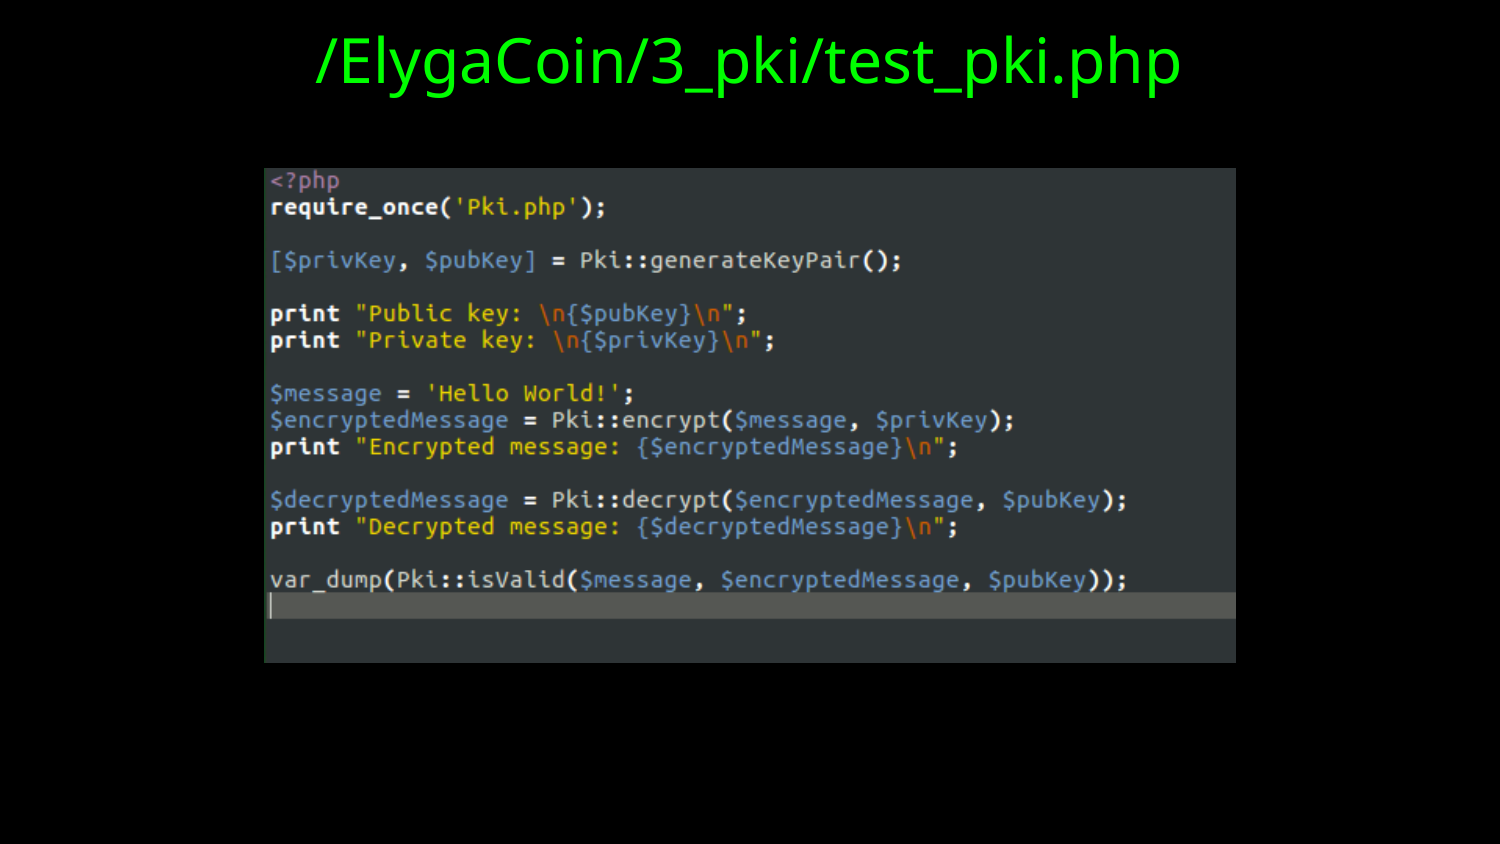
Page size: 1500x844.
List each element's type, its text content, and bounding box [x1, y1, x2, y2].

title /ElygaCoin/3_pki/test_pki.php [83, 6, 1417, 103]
picture [264, 168, 1236, 663]
